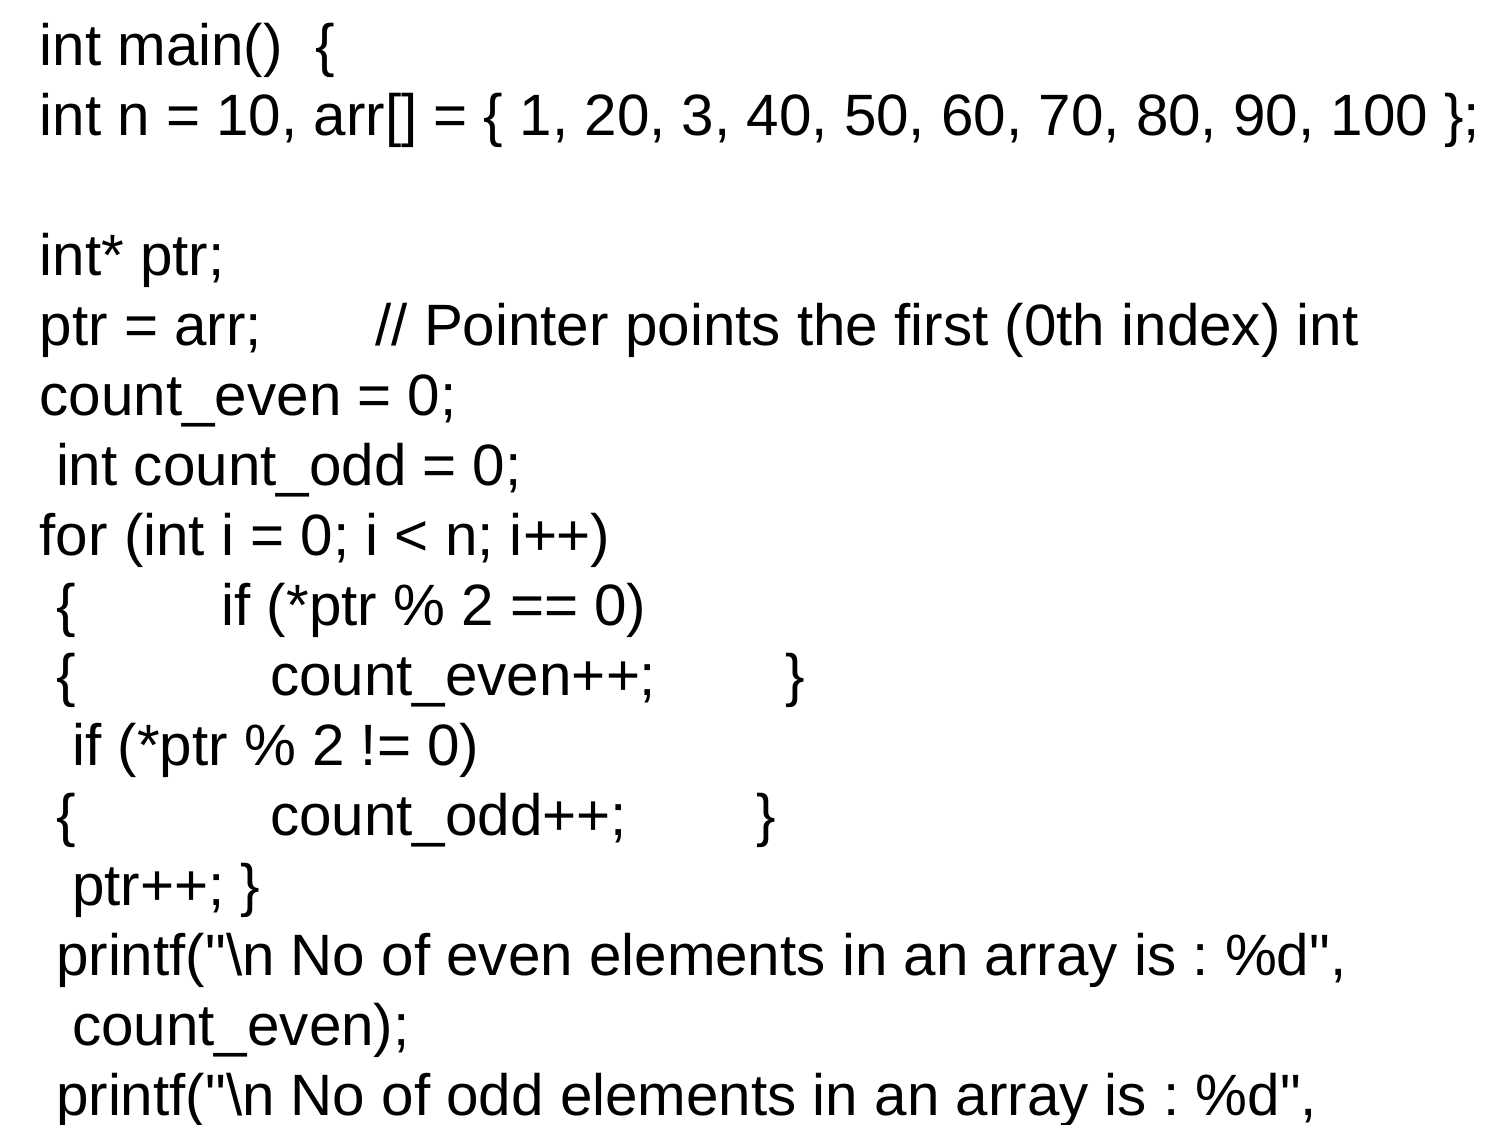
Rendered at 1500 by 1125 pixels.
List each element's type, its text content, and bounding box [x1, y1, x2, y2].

text_box int main() { int n = 10, arr[] = { 1, 20, 3, 40, 50, 60, 70, 80, 90, 100 }; int* ptr; ptr = arr; // Pointer points the first (0th index) int count_even = 0; int count_odd = 0; for (int i = 0; i < n; i++) { if (*ptr % 2 == 0) { count_even++; } if (*ptr % 2 != 0) { count_odd++; } ptr++; } printf("\n No of even elements in an array is : %d", count_even); printf("\n No of odd elements in an array is : %d", count_odd); [24, 0, 1500, 1125]
